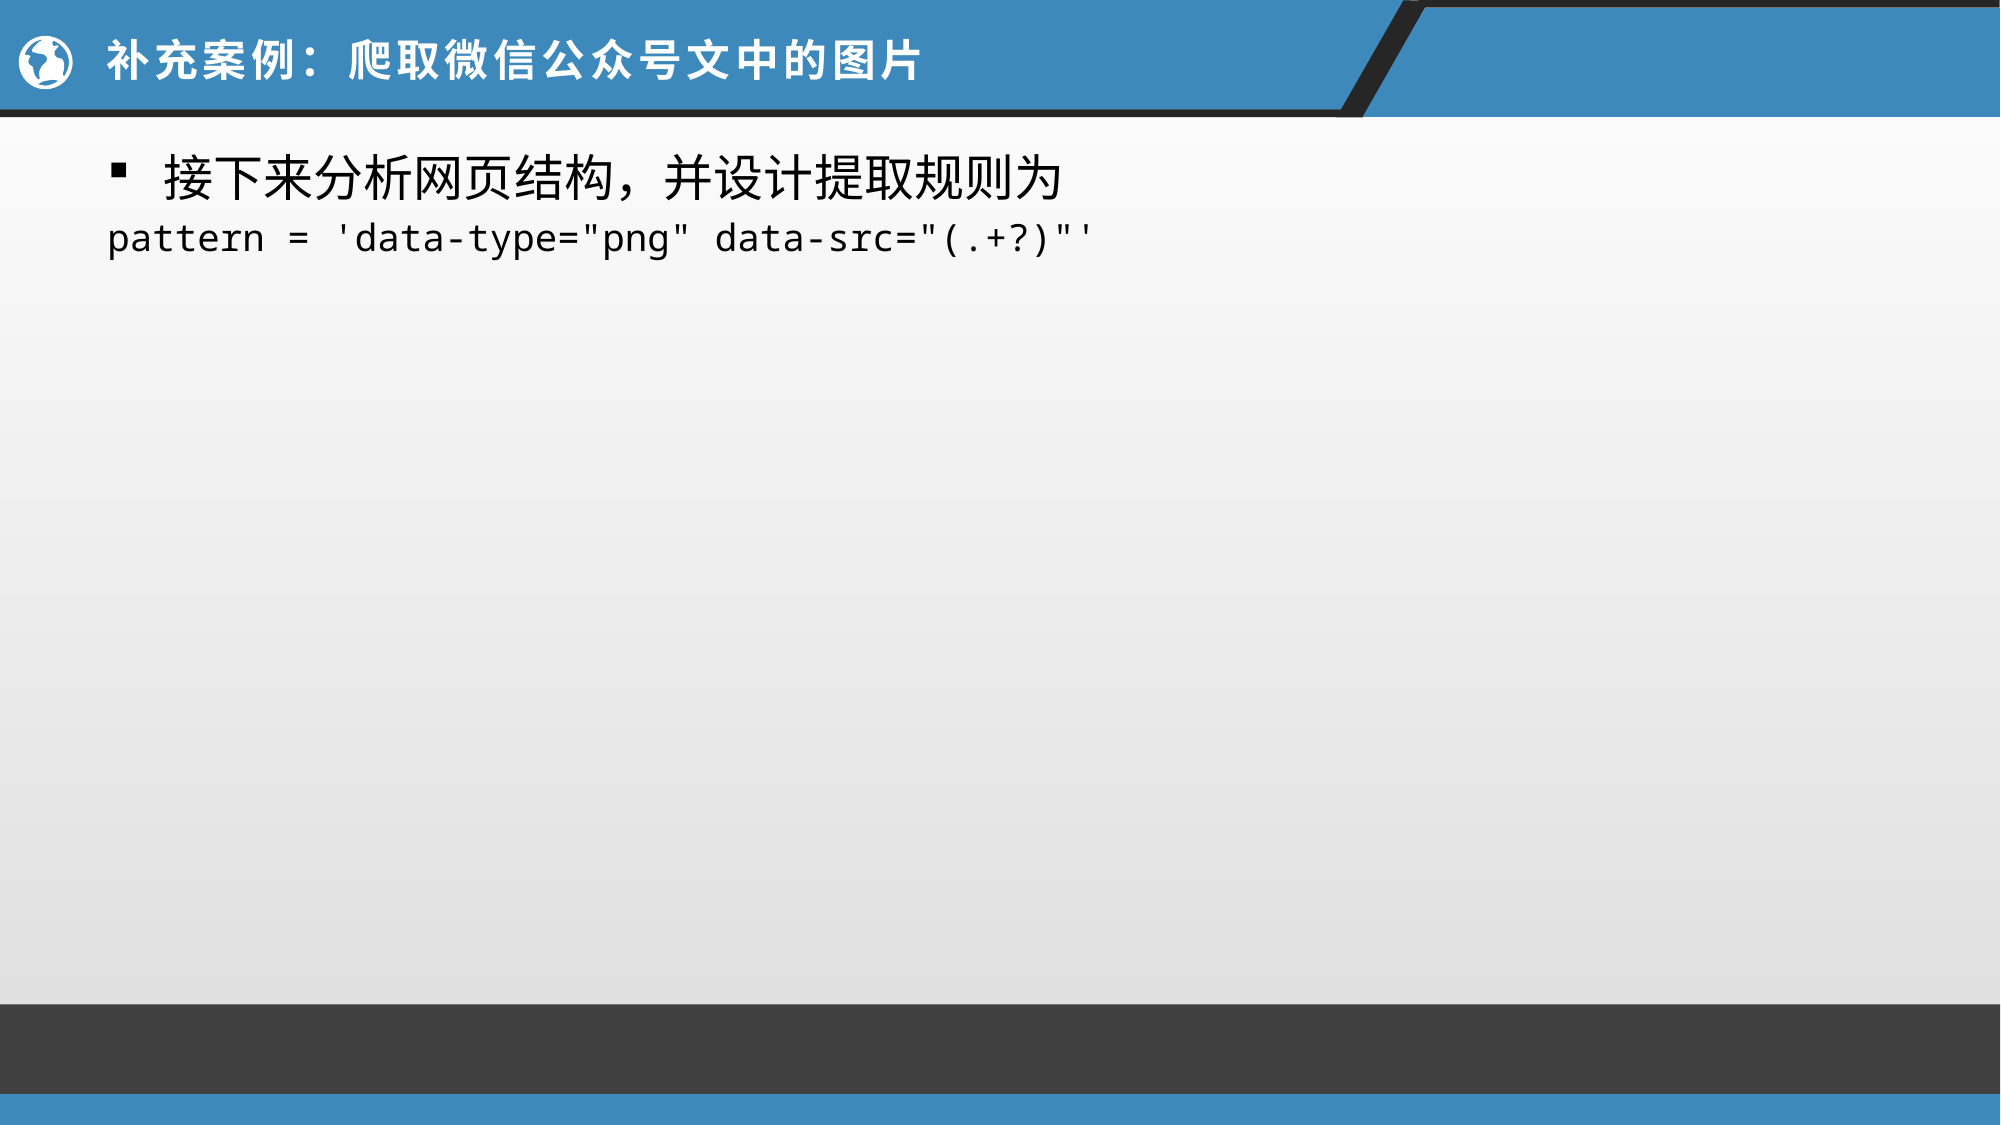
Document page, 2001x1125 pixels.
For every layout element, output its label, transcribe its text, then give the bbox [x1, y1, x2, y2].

list 接下来分析网页结构，并设计提取规则为 pattern = 'data-type="png" data-src="(.+?)"' [90, 146, 1921, 976]
title 补充案例：爬取微信公众号文中的图片 [90, 0, 977, 161]
